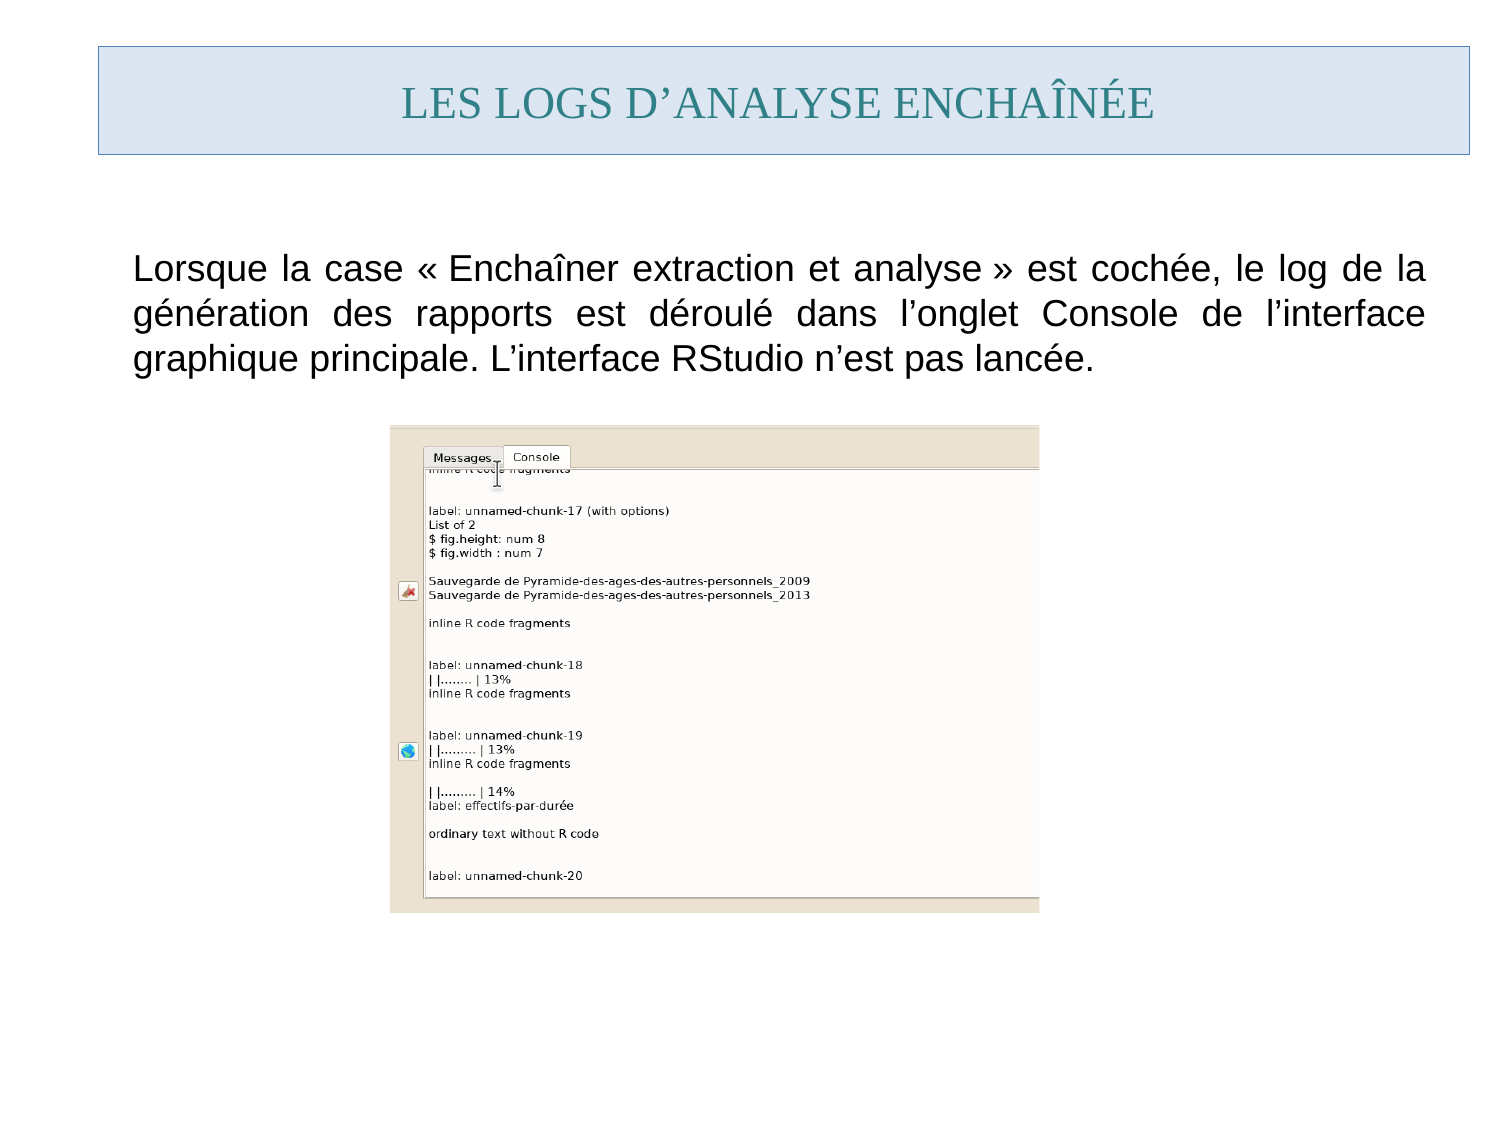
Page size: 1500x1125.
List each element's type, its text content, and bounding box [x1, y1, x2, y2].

picture [389, 424, 1040, 914]
text_box Lorsque la case « Enchaîner extraction et analyse » est cochée, le log de la génération des rapports est déroulé dans l’onglet Console de l’interface graphique principale. L’interface RStudio n’est pas lancée. [118, 236, 1441, 377]
text_box les logs d’analyse enchaînée [98, 46, 1470, 155]
